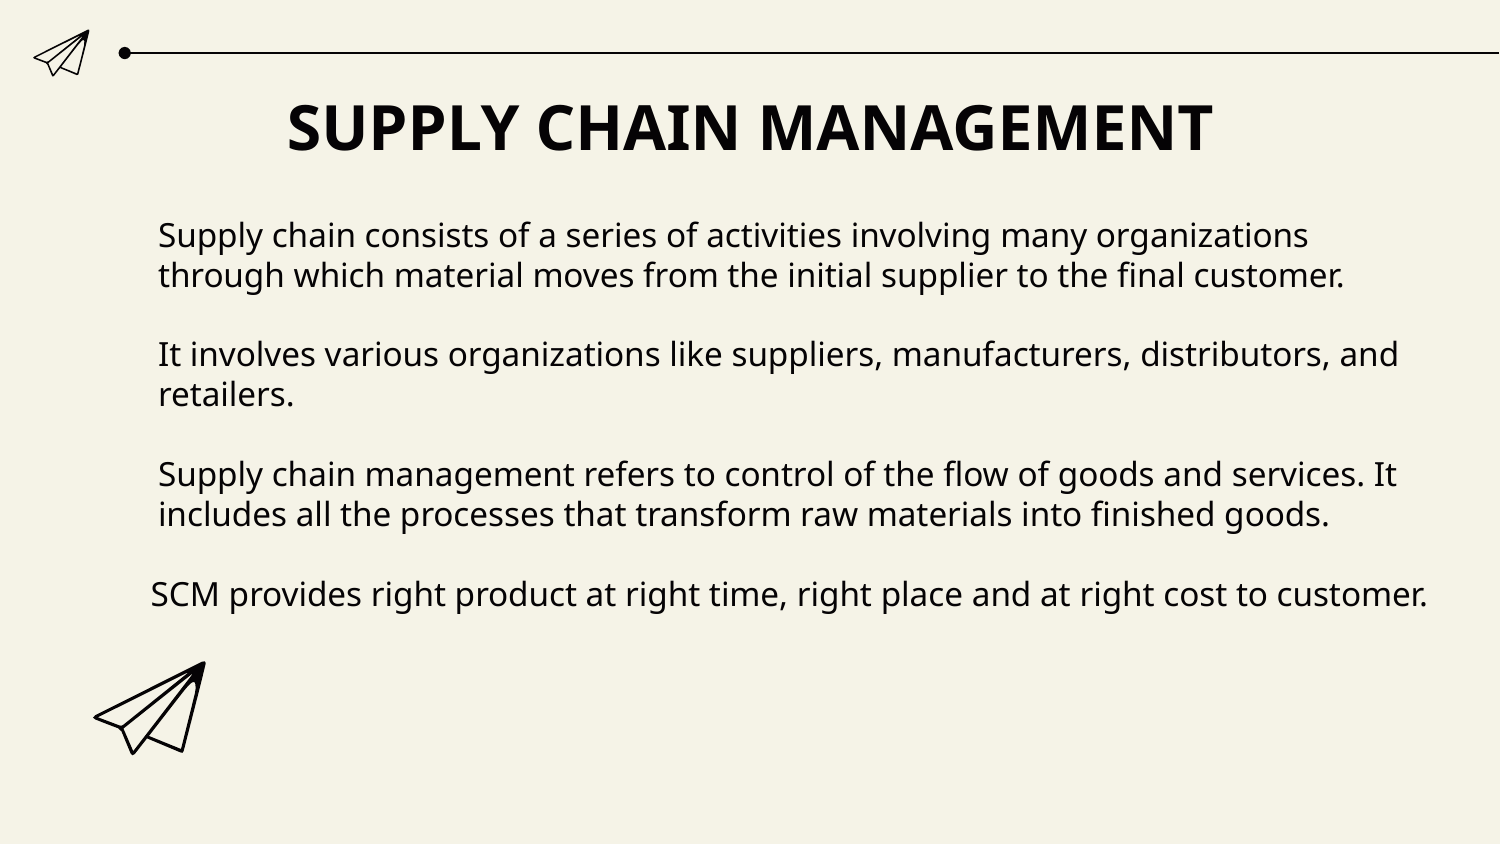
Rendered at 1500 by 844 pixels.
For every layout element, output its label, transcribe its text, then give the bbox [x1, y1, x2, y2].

subtitle Supply chain consists of a series of activities involving many organizations through which material moves from the initial supplier to the final customer. It involves various organizations like suppliers, manufacturers, distributors, and retailers. Supply chain management refers to control of the flow of goods and services. It includes all the processes that transform raw materials into finished goods. SCM provides right product at right time, right place and at right cost to customer. [118, 198, 1452, 709]
text_box [92, 661, 206, 756]
title SUPPLY CHAIN MANAGEMENT [118, 72, 1383, 167]
